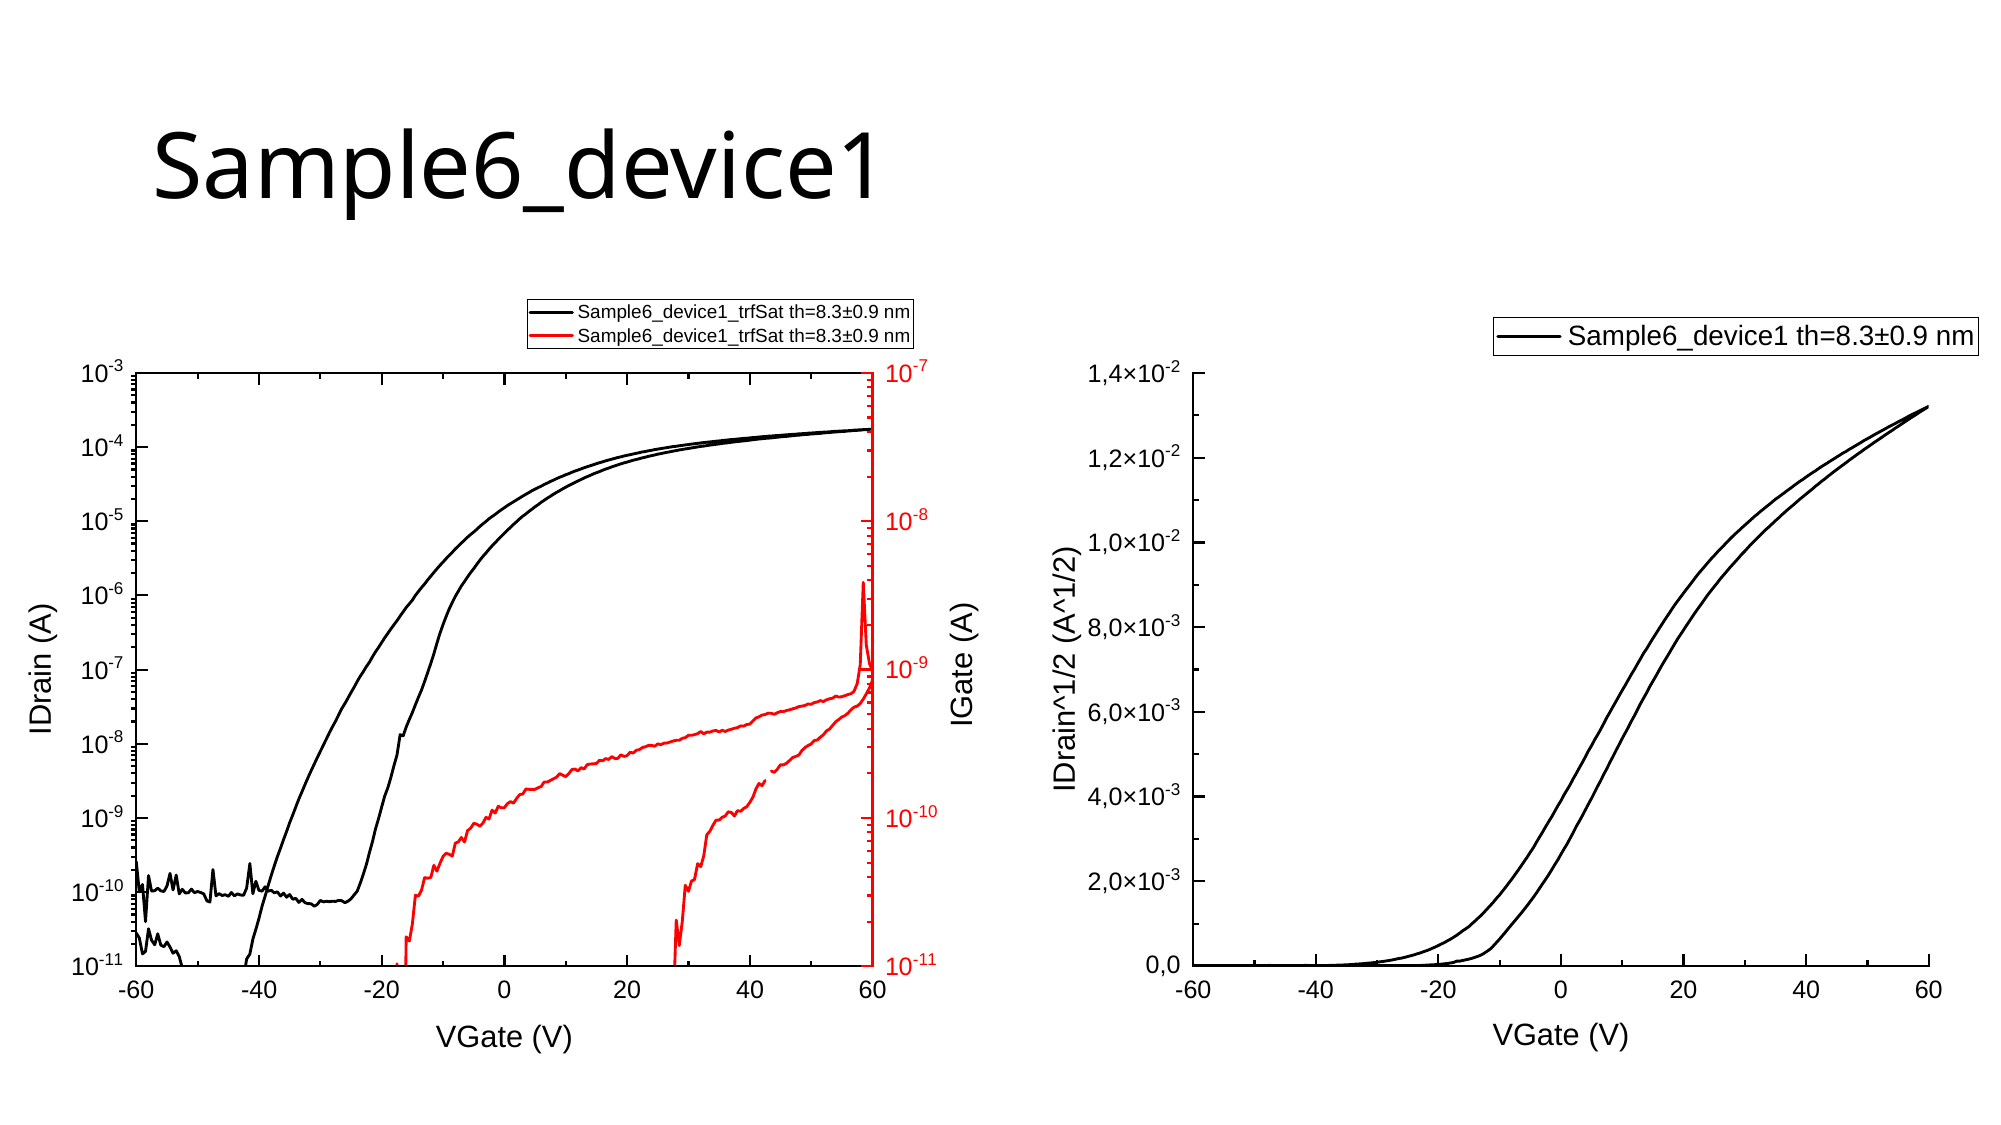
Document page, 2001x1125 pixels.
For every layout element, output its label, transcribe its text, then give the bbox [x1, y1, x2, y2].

title Sample6_device1 [137, 59, 1863, 277]
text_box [999, 277, 2000, 1105]
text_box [0, 277, 999, 1105]
